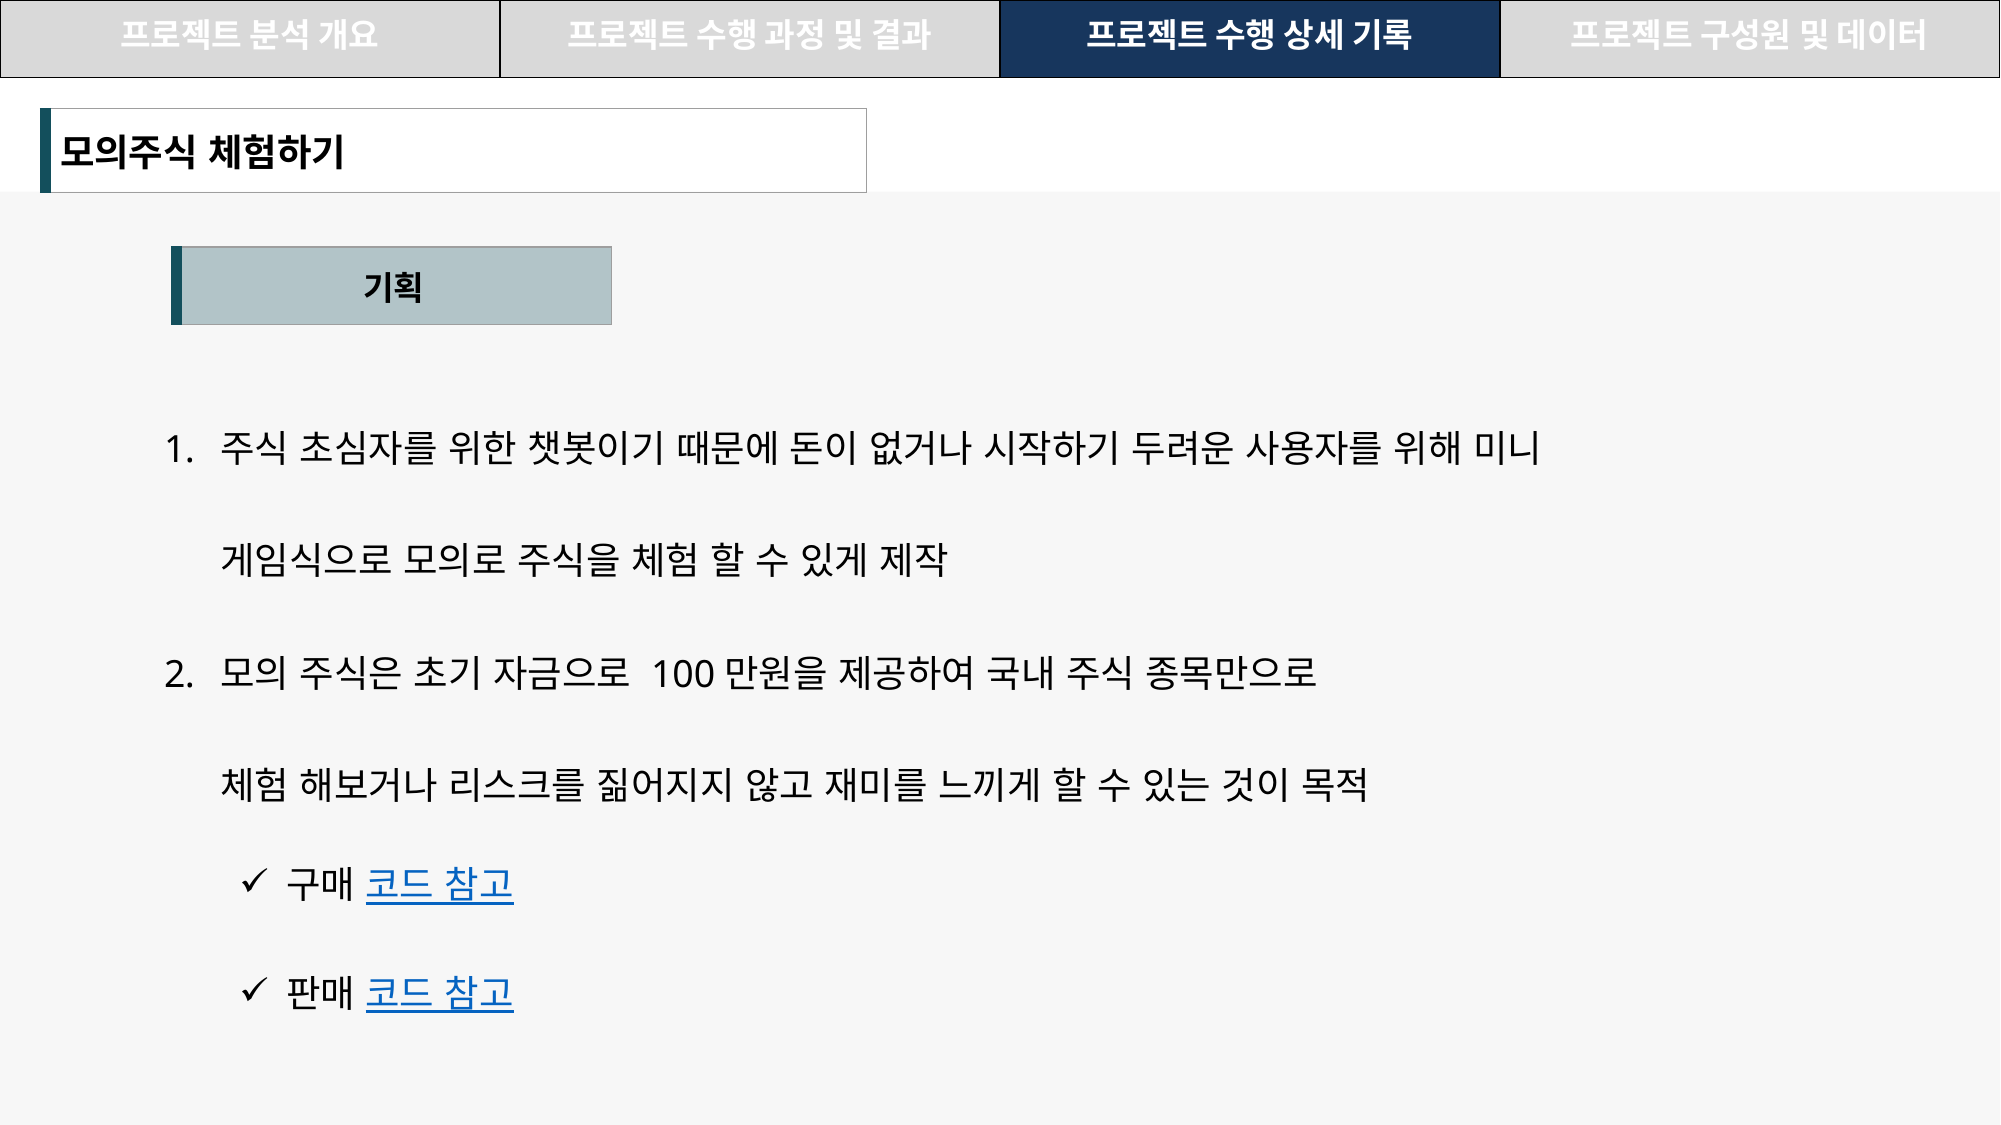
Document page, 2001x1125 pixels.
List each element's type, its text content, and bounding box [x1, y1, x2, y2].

text_box 주식 초심자를 위한 챗봇이기 때문에 돈이 없거나 시작하기 두려운 사용자를 위해 미니 게임식으로 모의로 주식을 체험 할 수 있게 제작 모의 주식은 초기 자금으로 100만원을 제공하여 국내 주식 종목만으로 체험 해보거나 리스크를 짊어지지 않고 재미를 느끼게 할 수 있는 것이 목적 구매 코드 참고 판매 코드 참고 [149, 349, 1612, 1125]
table_header 프로젝트 구성원 및 데이터 [1501, 1, 1999, 77]
table_header 프로젝트 수행 과정 및 결과 [501, 1, 999, 77]
text_box [0, 191, 2000, 1125]
table_header 프로젝트 분석 개요 [1, 1, 499, 77]
table_header 기획 [182, 248, 611, 324]
table_header 프로젝트 수행 상세 기록 [1001, 1, 1499, 77]
table_header 모의주식 체험하기 [51, 109, 866, 192]
